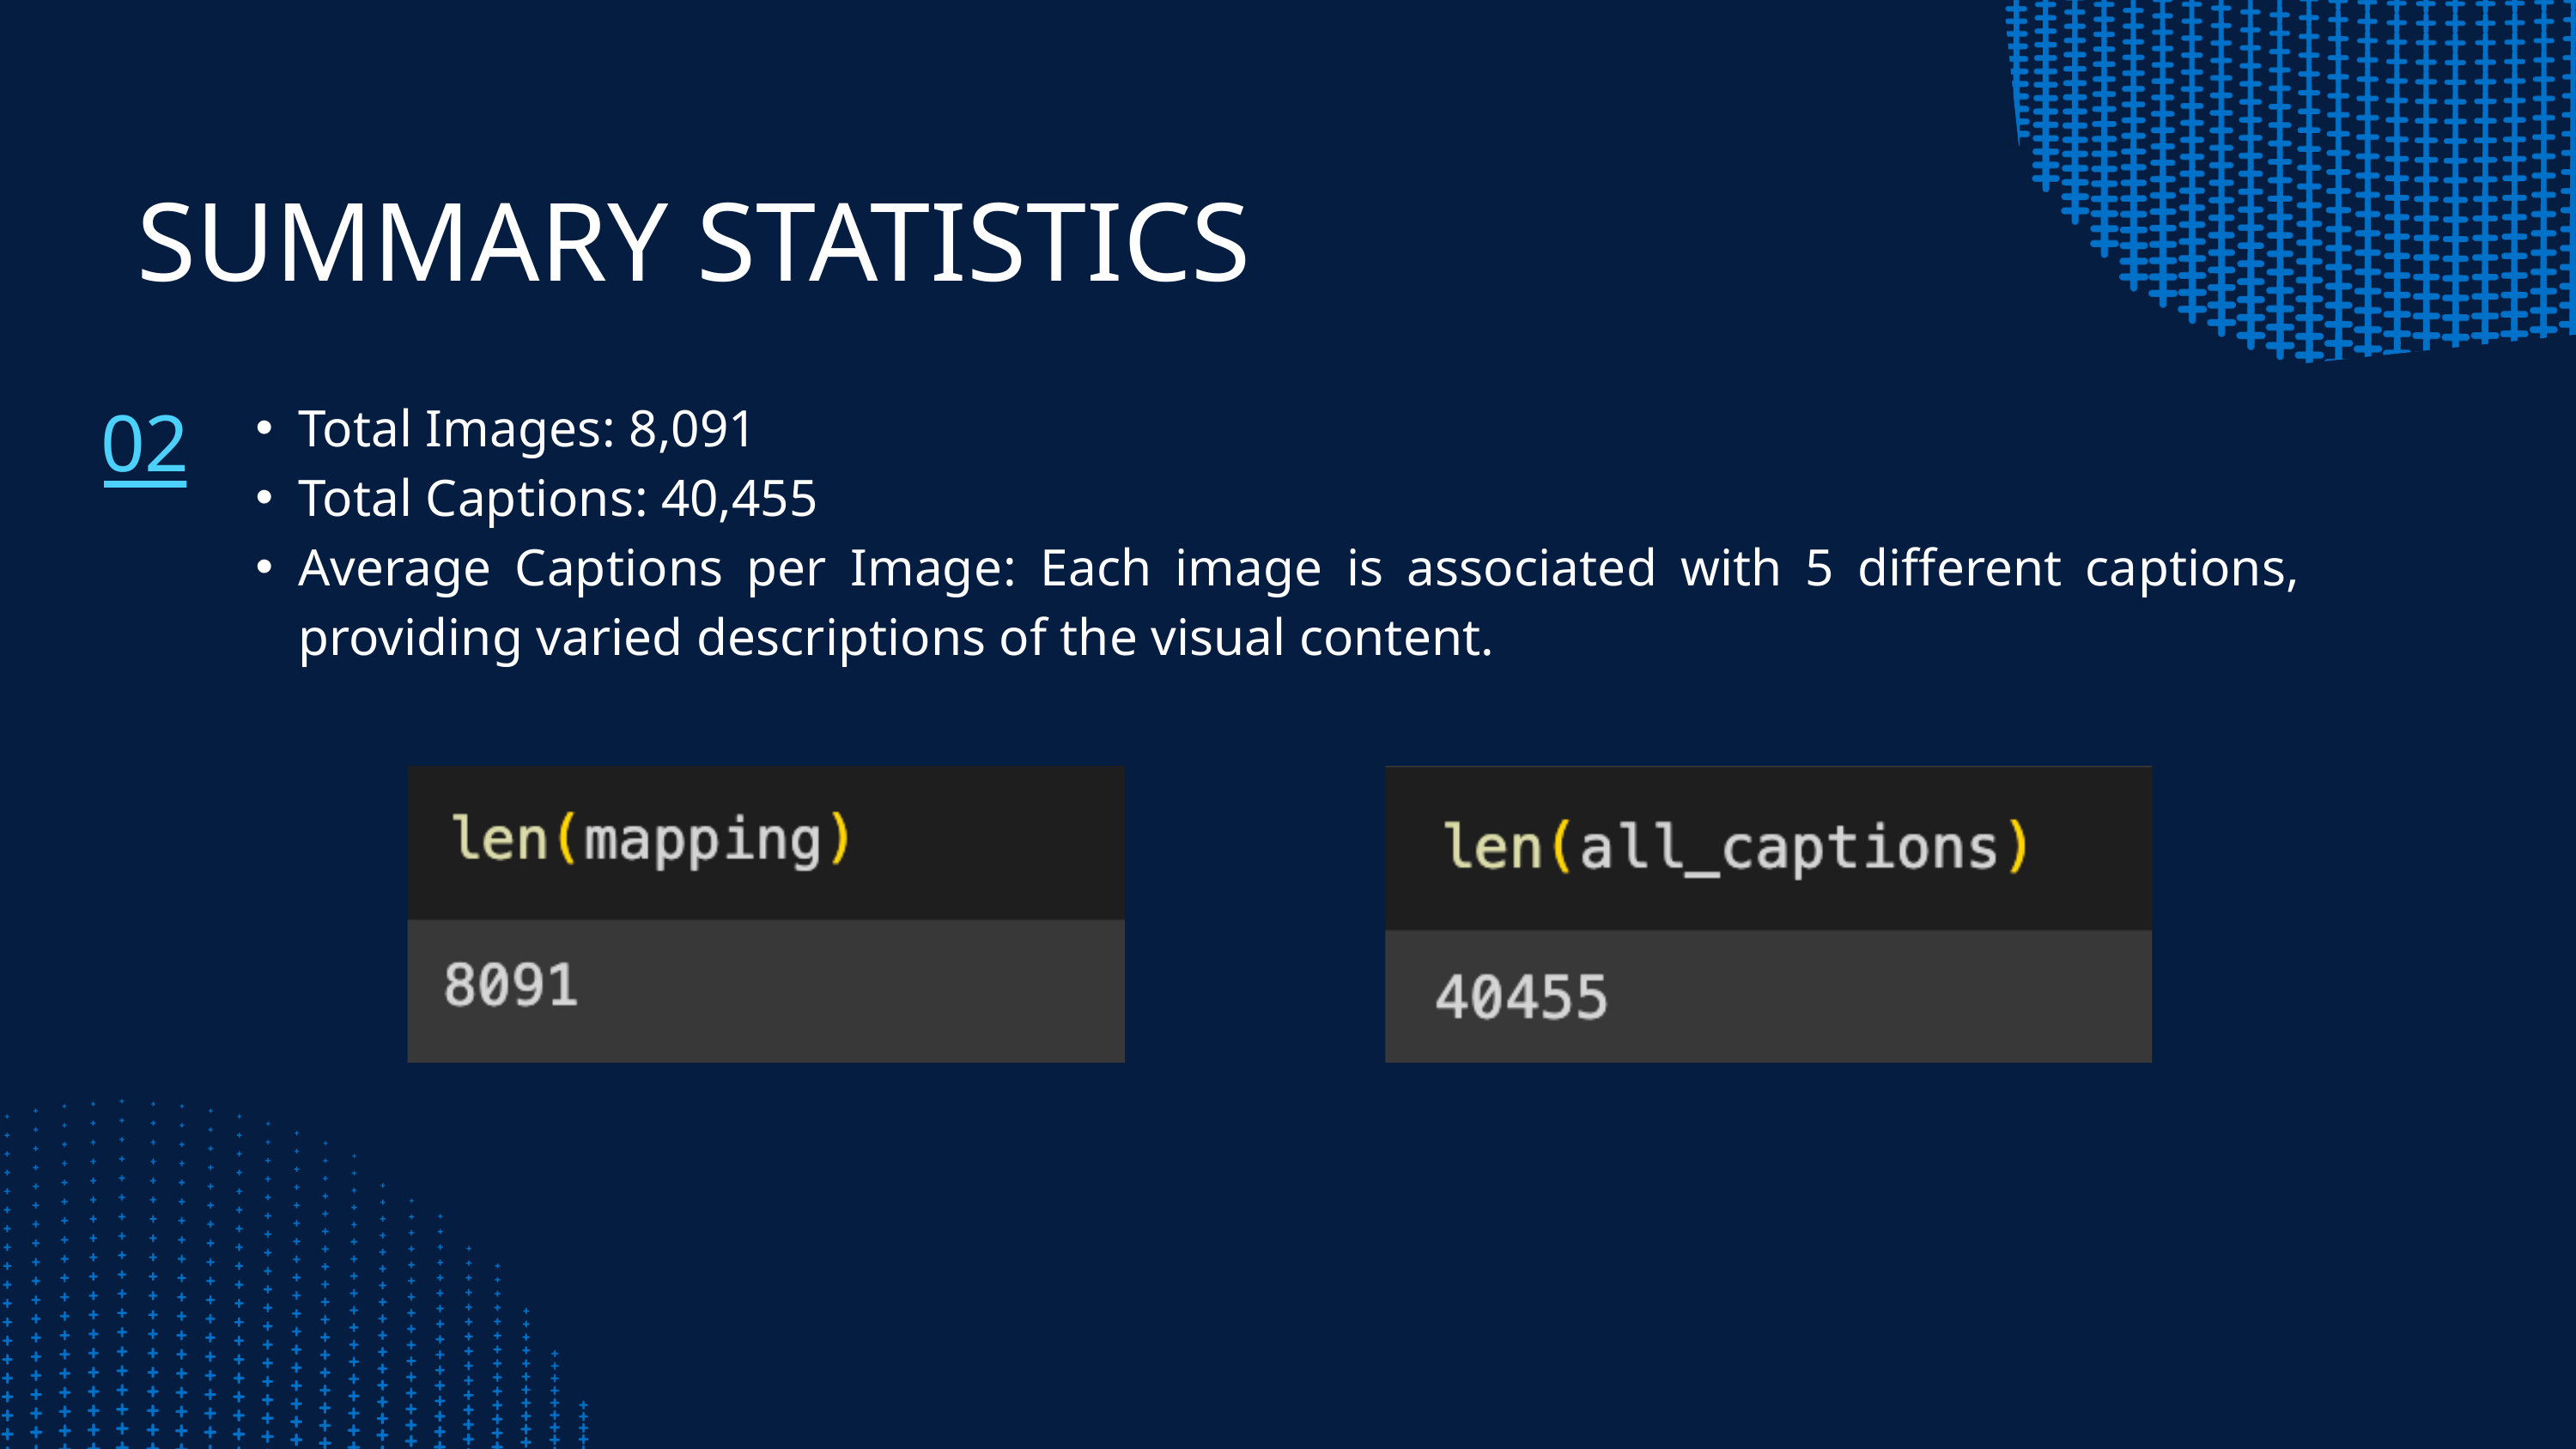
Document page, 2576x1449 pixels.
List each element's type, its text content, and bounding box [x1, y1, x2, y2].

text_box [1385, 766, 2153, 1063]
text_box 02 [77, 379, 213, 488]
text_box [2003, 0, 2576, 387]
text_box [407, 766, 1126, 1063]
text_box [0, 1099, 623, 1449]
text_box Total Images: 8,091 Total Captions: 40,455 Average Captions per Image: Each image is associated with 5 different captions, providing varied descriptions of the visual content. [212, 387, 2303, 735]
text_box SUMMARY STATISTICS [77, 173, 1311, 303]
